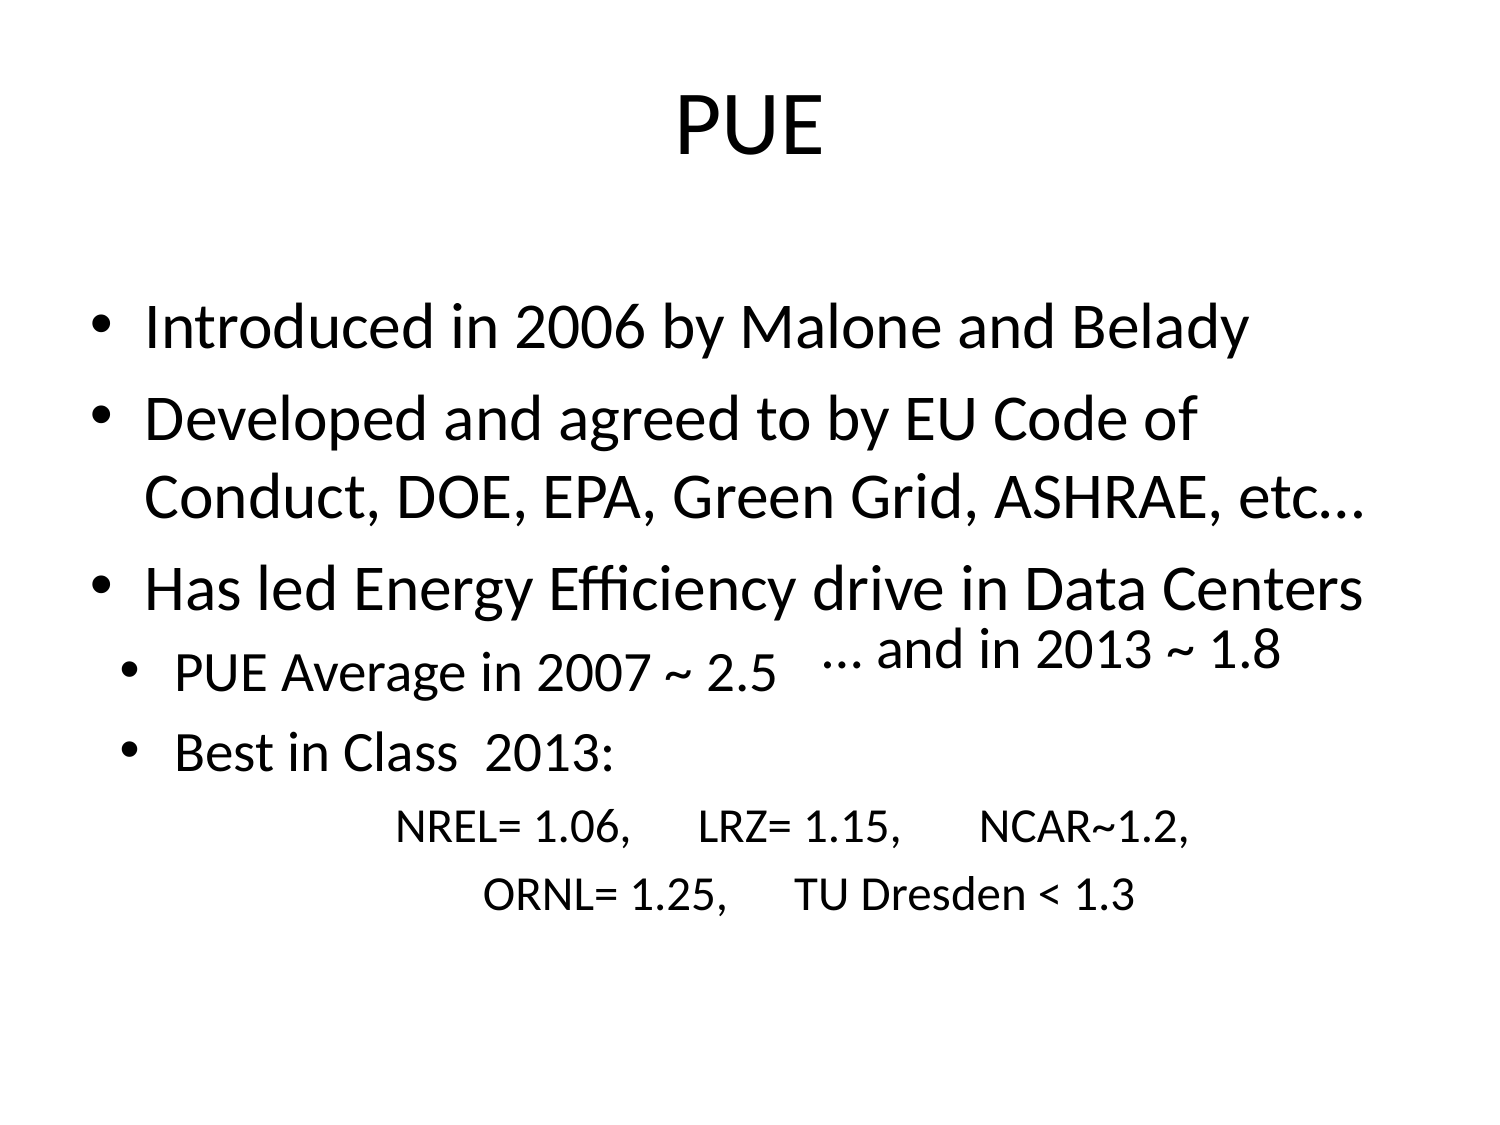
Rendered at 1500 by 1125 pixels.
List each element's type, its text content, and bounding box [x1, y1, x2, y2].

title PUE [75, 24, 1425, 212]
text_box … and in 2013 ~ 1.8 [807, 602, 1311, 688]
